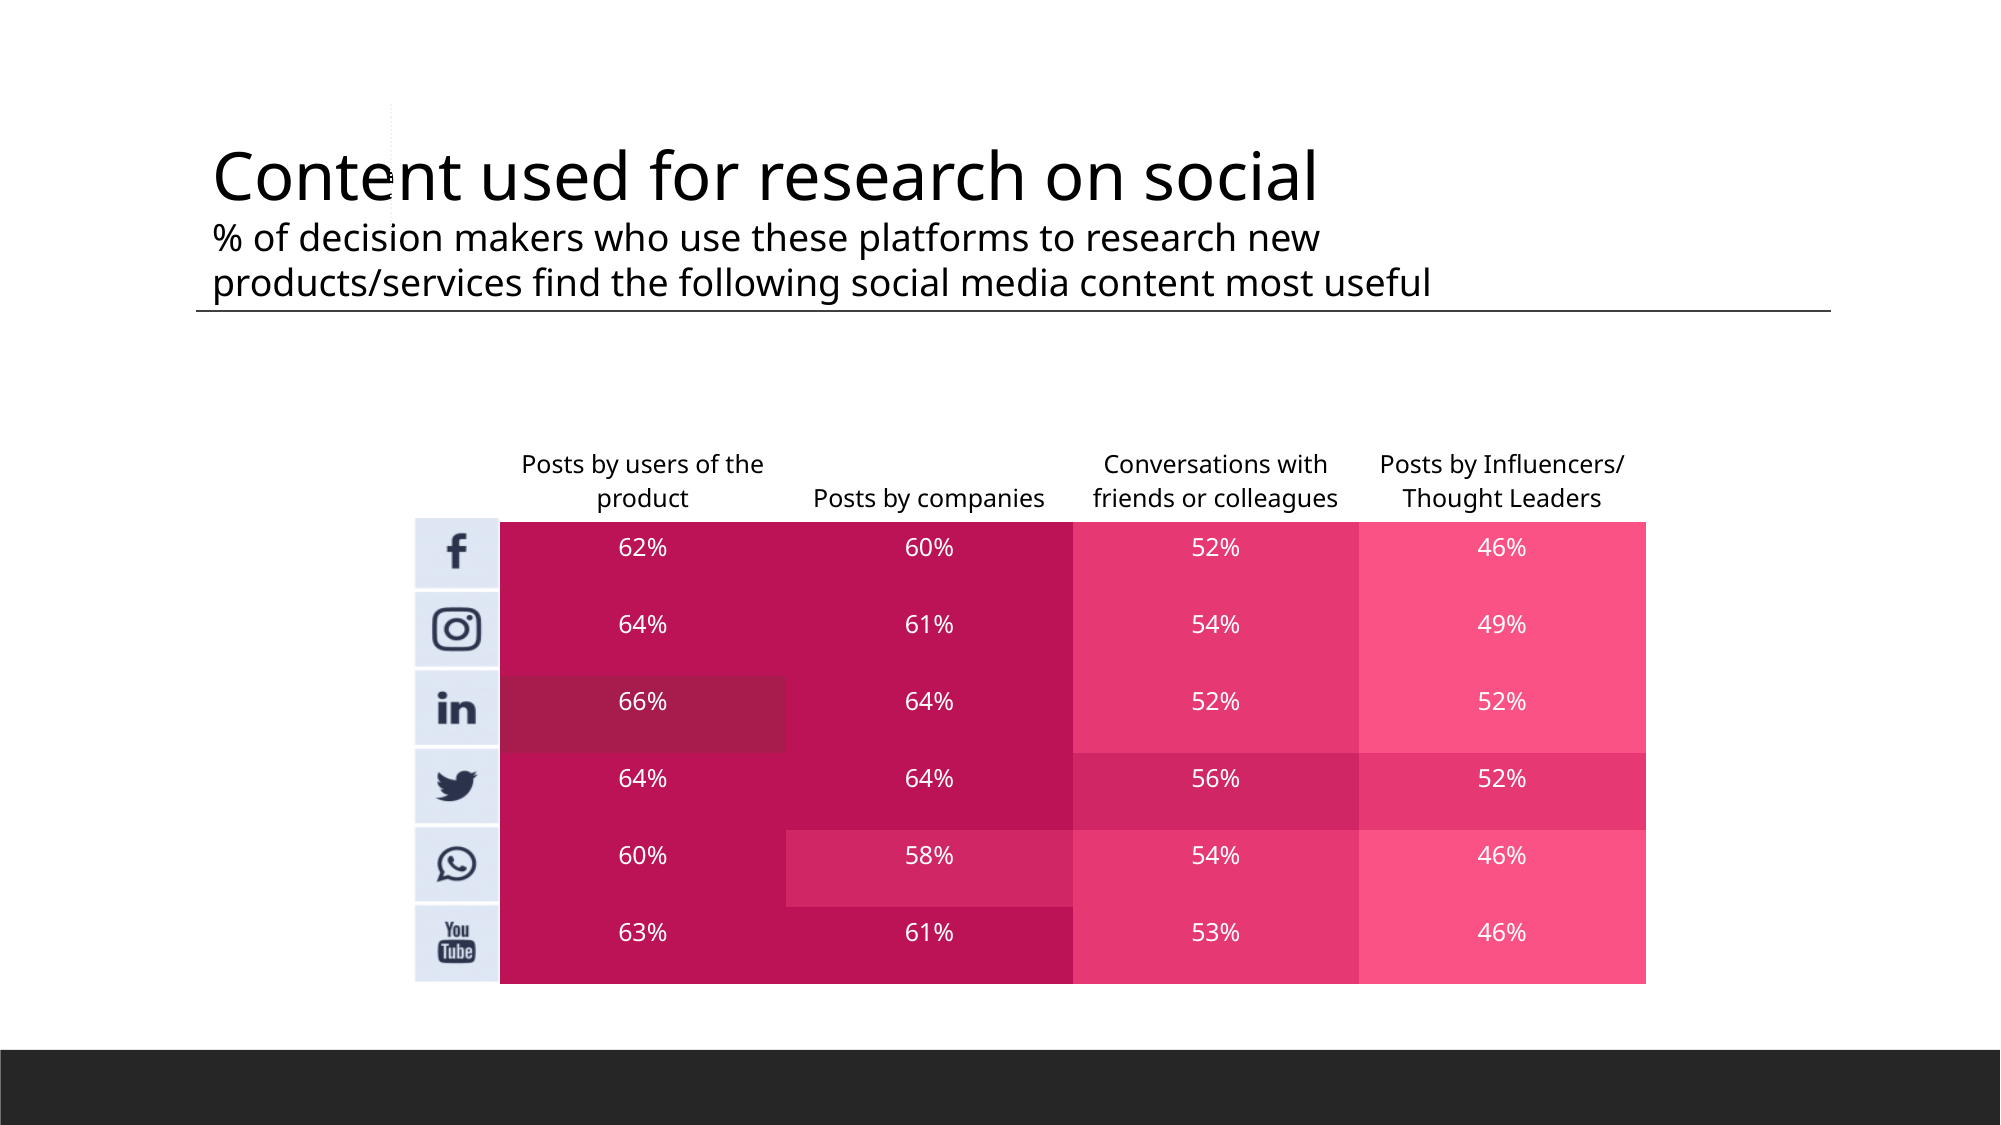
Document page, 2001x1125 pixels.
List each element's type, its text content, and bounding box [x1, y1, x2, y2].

table_cell 62% [508, 522, 786, 599]
table_cell 61% [786, 907, 1073, 984]
table_cell 53% [1073, 907, 1359, 984]
table_cell 58% [786, 830, 1073, 907]
table_header Posts by Influencers/ Thought Leaders [1359, 328, 1646, 522]
table_cell 56% [1073, 753, 1359, 830]
table_cell 61% [786, 599, 1073, 676]
table_cell 64% [786, 753, 1073, 830]
table_cell 46% [1359, 907, 1646, 984]
table_cell 46% [1359, 830, 1646, 907]
table_cell 64% [509, 753, 786, 830]
table_cell 63% [509, 907, 786, 984]
table_cell 60% [509, 830, 786, 907]
table_cell 52% [1359, 753, 1646, 830]
table_cell 46% [1359, 522, 1646, 599]
table_cell 54% [1073, 830, 1359, 907]
table_cell 52% [1359, 676, 1646, 753]
table_header Conversations with friends or colleagues [1073, 357, 1359, 522]
table_header Posts by companies [786, 357, 1073, 522]
table_cell 49% [1359, 599, 1646, 676]
table_header Posts by users of the product [500, 357, 786, 522]
table_cell 52% [1073, 522, 1359, 599]
picture [409, 517, 501, 985]
table_cell 64% [786, 676, 1073, 753]
table_cell 52% [1073, 676, 1359, 753]
table_cell 66% [509, 676, 786, 753]
list 71% of all decision makers say social media is influential when they’re researching or considering a new product for their company. Those aged 55-64, however, say blogs and online ads are on par with social media as a source of product information. Social Media platforms are also gradually becoming a place to complete purchases, as networks mature further Social Media is the golden thread of the whole customer journey throughout, as it allows a unified customer experience, as people are buying into experiences, not just products. Social compresses the customer journey from days to hours. [137, 299, 862, 1014]
table_cell 64% [509, 599, 786, 676]
table_cell 54% [1073, 599, 1359, 676]
text_box Content used for research on social % of decision makers who use these platforms to research new products/services find the following social media content most useful [197, 126, 1553, 357]
table_cell 60% [786, 522, 1073, 599]
